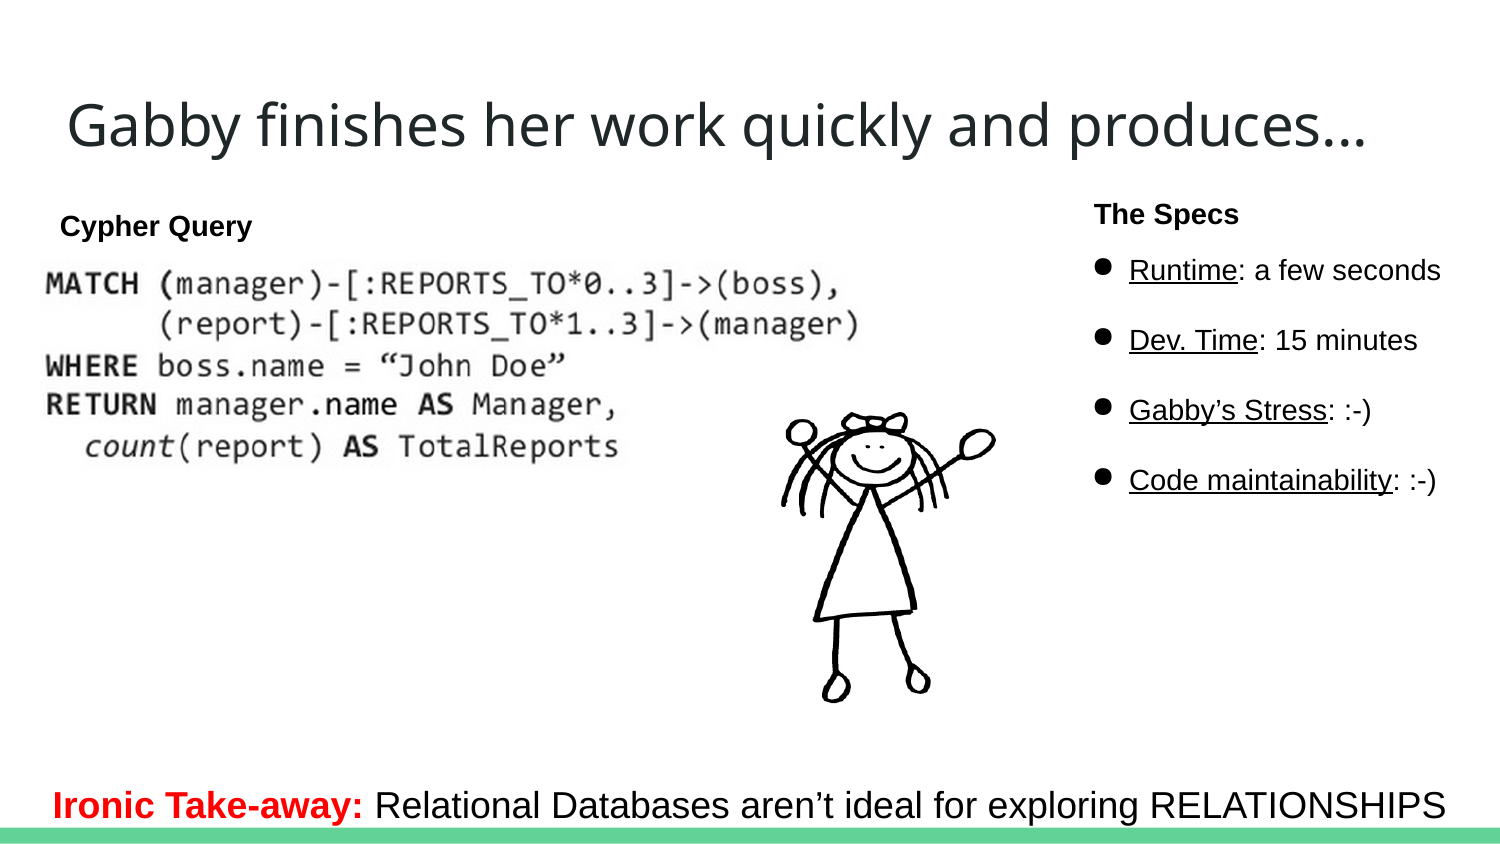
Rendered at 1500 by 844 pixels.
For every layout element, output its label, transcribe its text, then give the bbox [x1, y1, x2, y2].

text_box The Specs [1078, 180, 1484, 236]
picture [39, 259, 998, 708]
text_box Runtime: a few seconds Dev. Time: 15 minutes Gabby’s Stress: :-) Code maintainability: :-) [1039, 236, 1484, 765]
text_box Ironic Take-away: Relational Databases aren’t ideal for exploring RELATIONSHIPS [13, 765, 1487, 821]
title Gabby finishes her work quickly and produces... [51, 72, 1449, 167]
text_box Cypher Query [44, 192, 693, 247]
